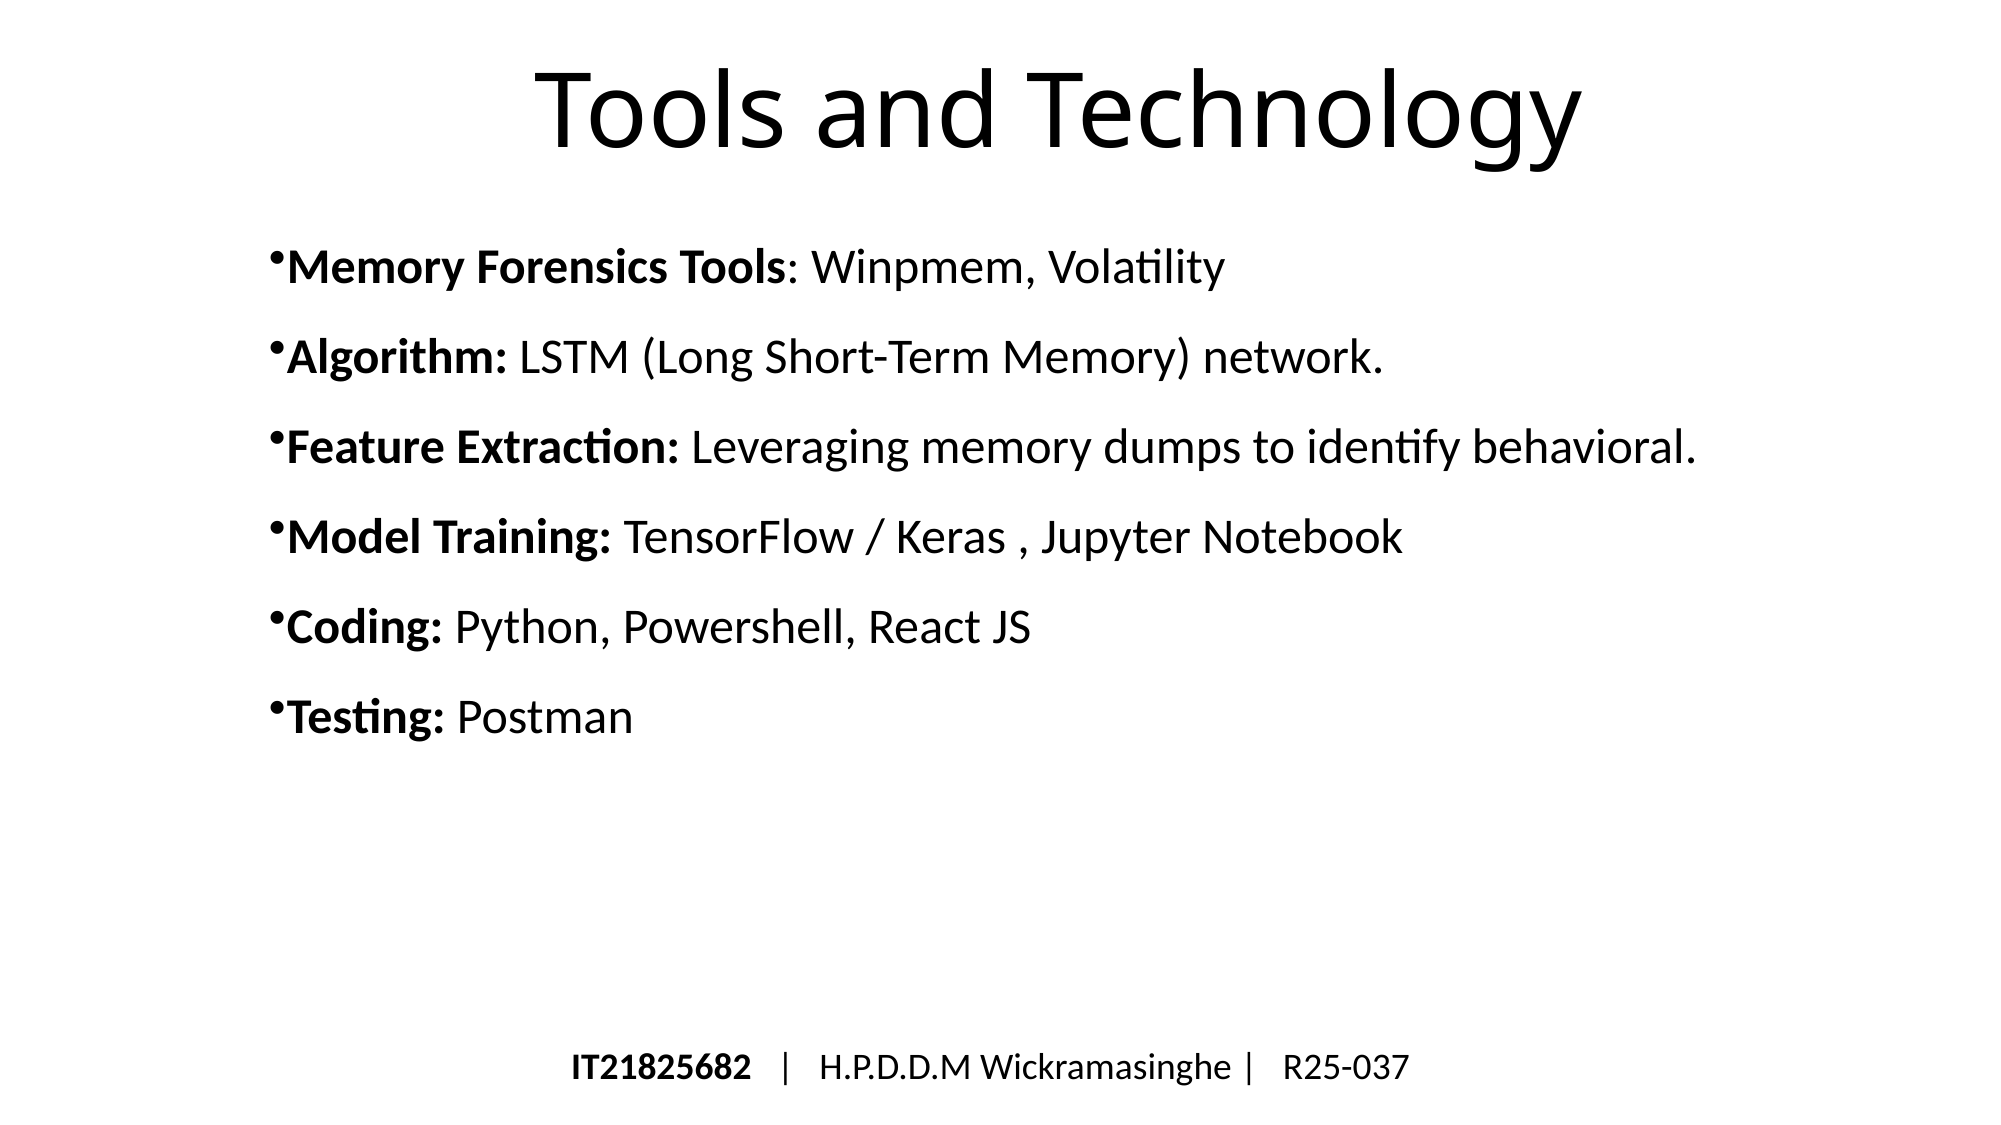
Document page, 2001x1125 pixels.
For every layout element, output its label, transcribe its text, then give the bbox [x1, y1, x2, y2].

list Memory Forensics Tools: Winpmem, Volatility Algorithm: LSTM (Long Short-Term Memory) network. Feature Extraction: Leveraging memory dumps to identify behavioral. Model Training: TensorFlow / Keras , Jupyter Notebook Coding: Python, Powershell, React JS Testing: Postman [254, 147, 1746, 801]
text_box IT21825682 | H.P.D.D.M Wickramasinghe | R25-037 [555, 1033, 1675, 1095]
title Tools and Technology [519, 0, 1611, 147]
